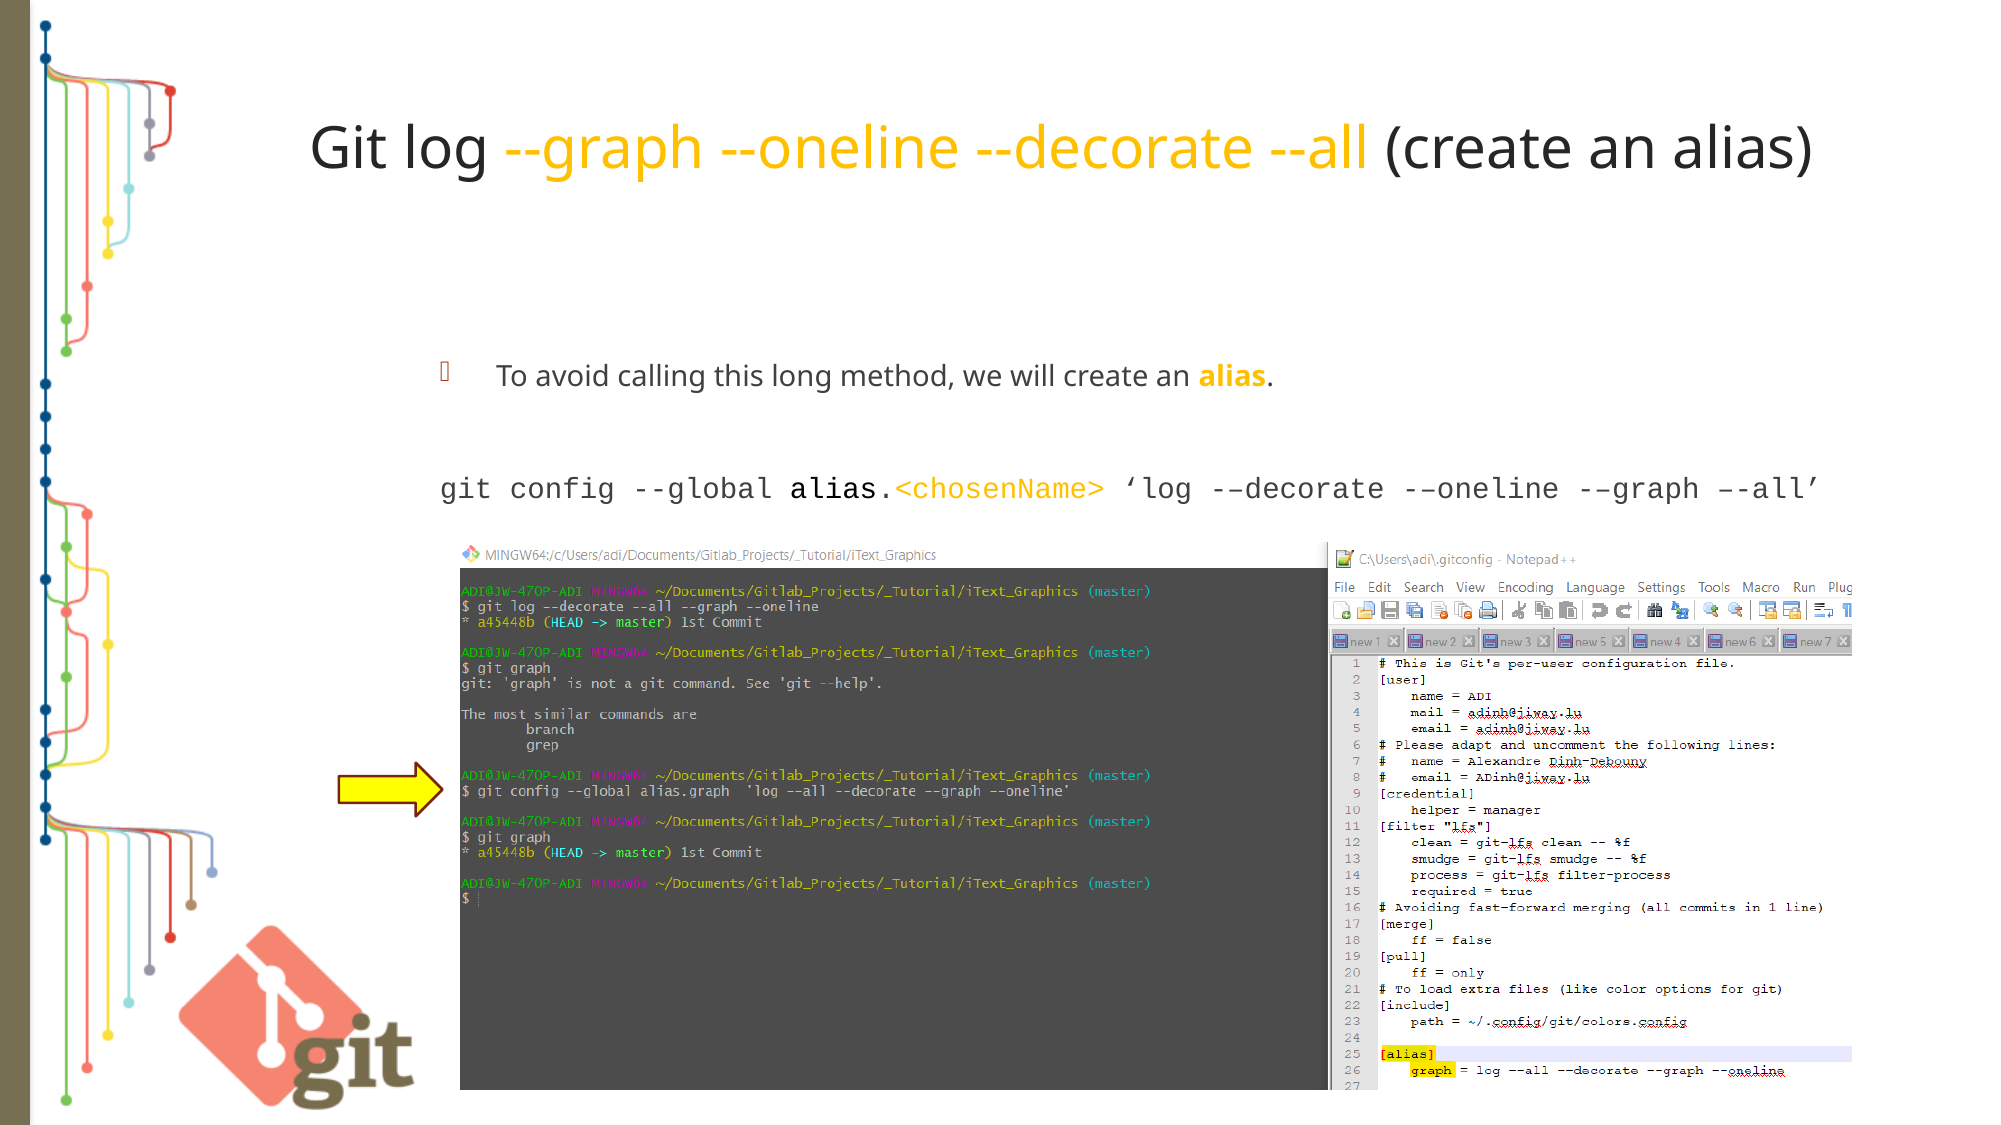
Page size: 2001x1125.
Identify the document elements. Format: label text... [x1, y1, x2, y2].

picture [30, 0, 2001, 1125]
list To avoid calling this long method, we will create an alias. git config --global alias.<chosenName> ‘log -–decorate -–oneline -–graph –-all’ [424, 350, 1888, 970]
text_box [337, 761, 444, 818]
title Git log --graph --oneline --decorate --all (create an alias) [294, 102, 1888, 313]
